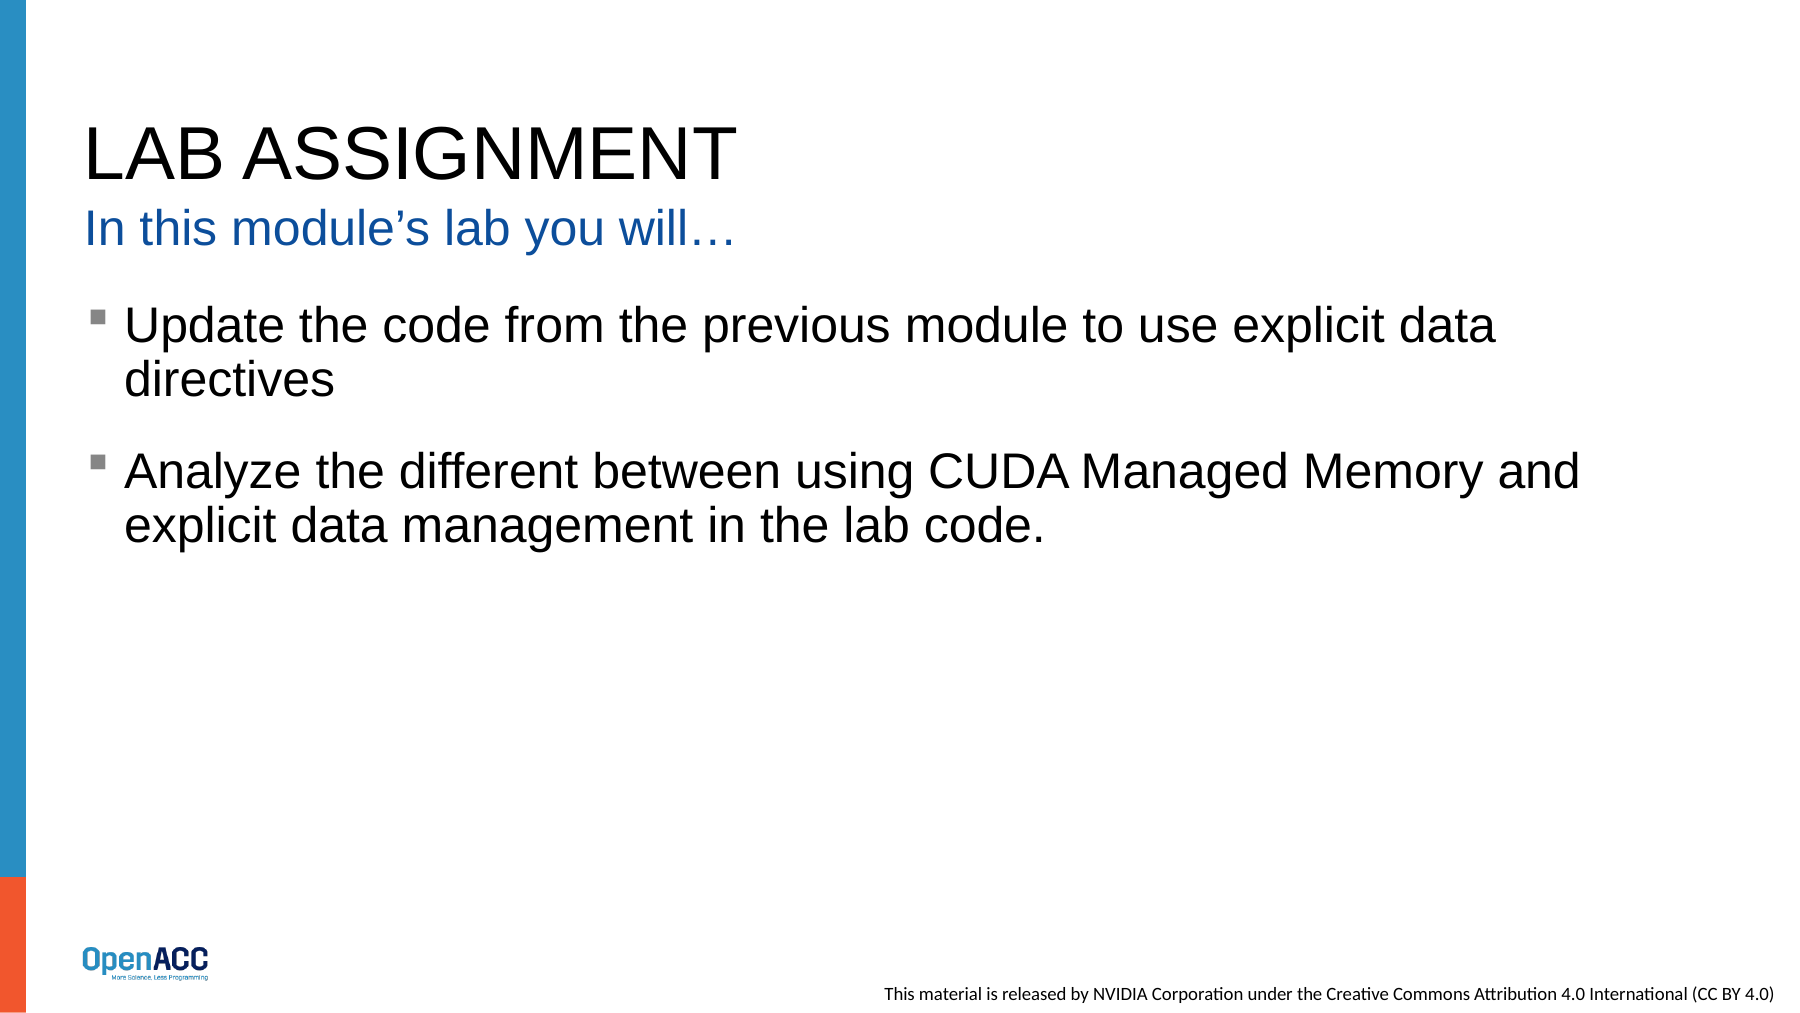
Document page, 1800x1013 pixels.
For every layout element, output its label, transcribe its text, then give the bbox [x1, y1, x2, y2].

list Update the code from the previous module to use explicit data directives Analyze the different between using CUDA Managed Memory and explicit data management in the lab code. [71, 291, 1704, 956]
picture [81, 956, 208, 981]
title Lab Assignment [68, 106, 1706, 194]
list In this module’s lab you will… [68, 194, 1706, 282]
